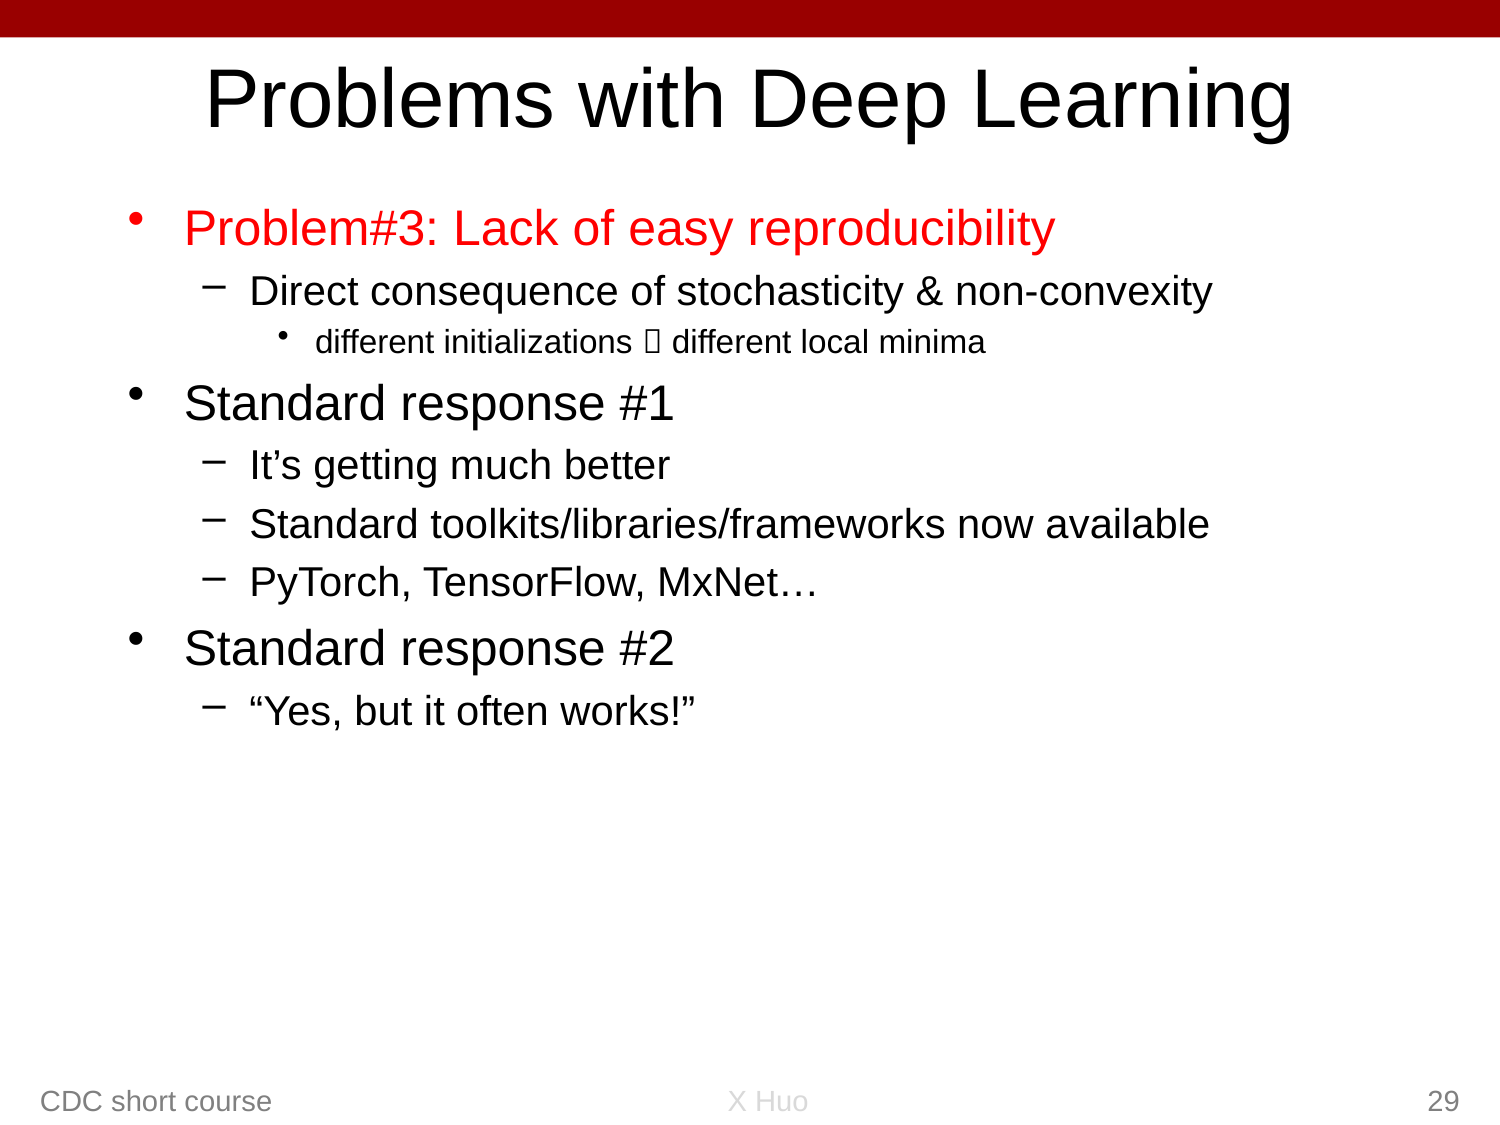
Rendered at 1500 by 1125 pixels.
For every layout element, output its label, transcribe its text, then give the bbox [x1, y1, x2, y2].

slide_number X Huo [712, 1049, 1026, 1125]
footer CDC short course [24, 1049, 501, 1125]
slide_number 29 [1162, 1049, 1476, 1125]
list Problem#3: Lack of easy reproducibility Direct consequence of stochasticity & non-convexity different initializations  different local minima Standard response #1 It’s getting much better Standard toolkits/libraries/frameworks now available PyTorch, TensorFlow, MxNet… Standard response #2 “Yes, but it often works!” [112, 187, 1388, 1051]
title Problems with Deep Learning [112, 37, 1388, 151]
